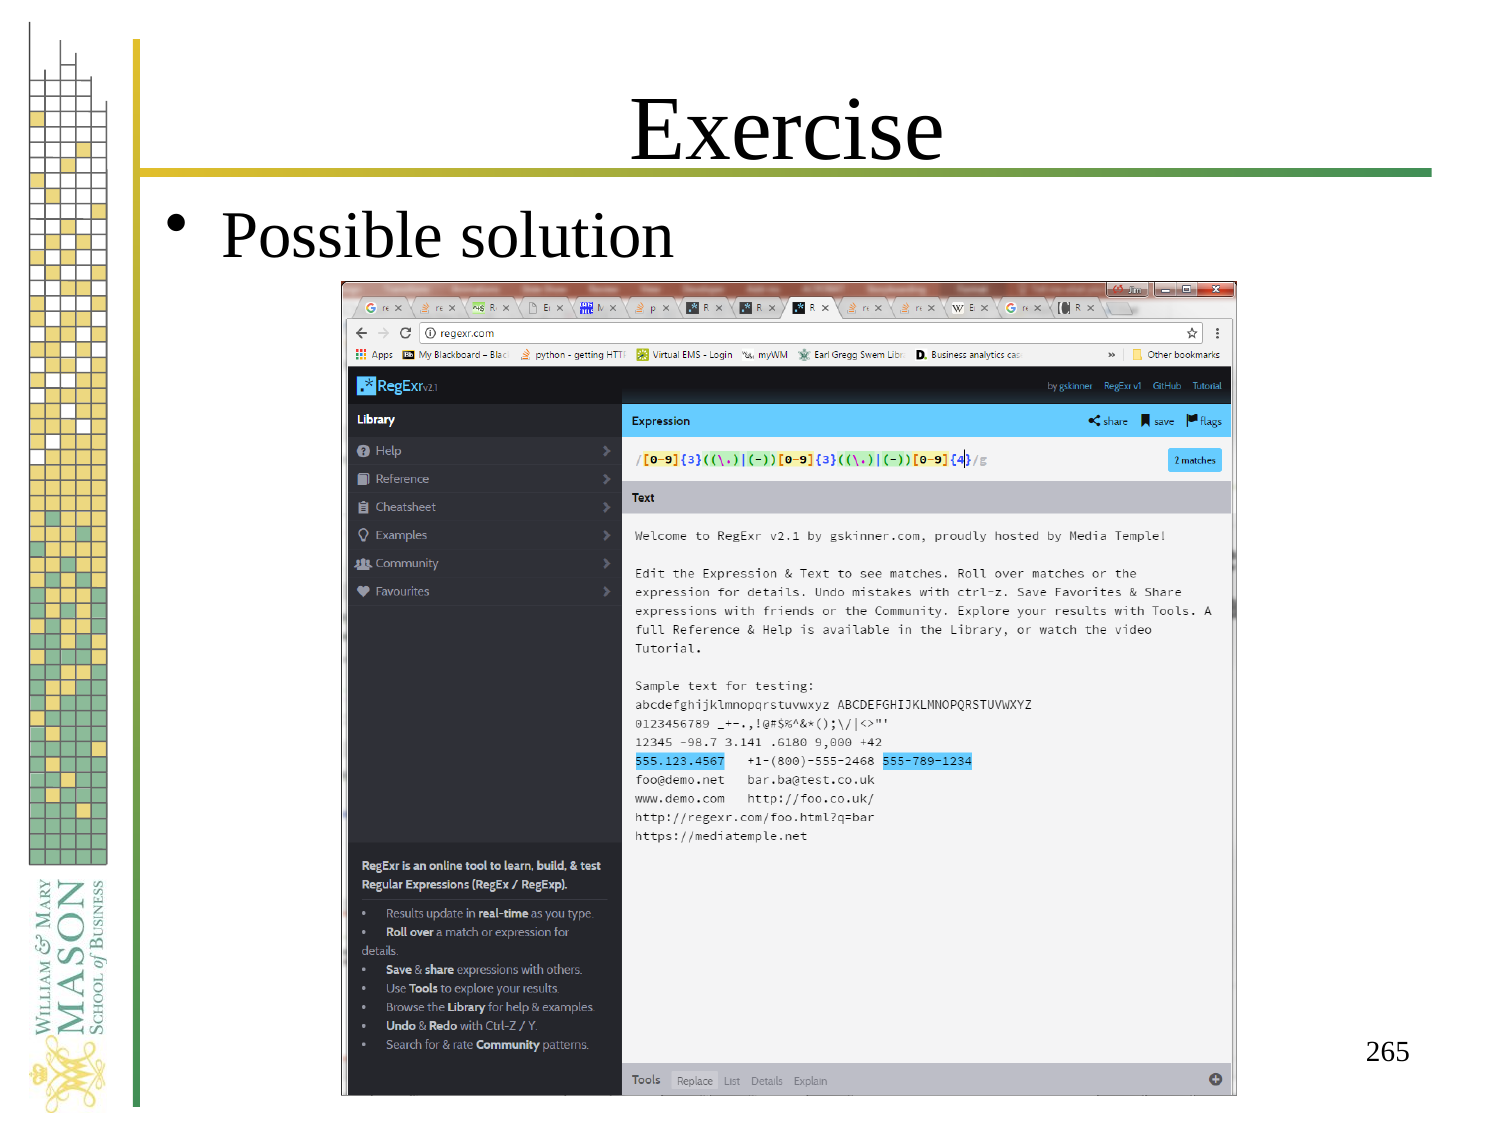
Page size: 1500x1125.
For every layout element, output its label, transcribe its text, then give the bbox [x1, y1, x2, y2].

list Possible solution [150, 182, 1425, 1005]
slide_number 65 [29, 879, 107, 1113]
slide_number 265 [1239, 1024, 1426, 1103]
title Exercise [150, 45, 1425, 182]
picture [341, 281, 1238, 1096]
